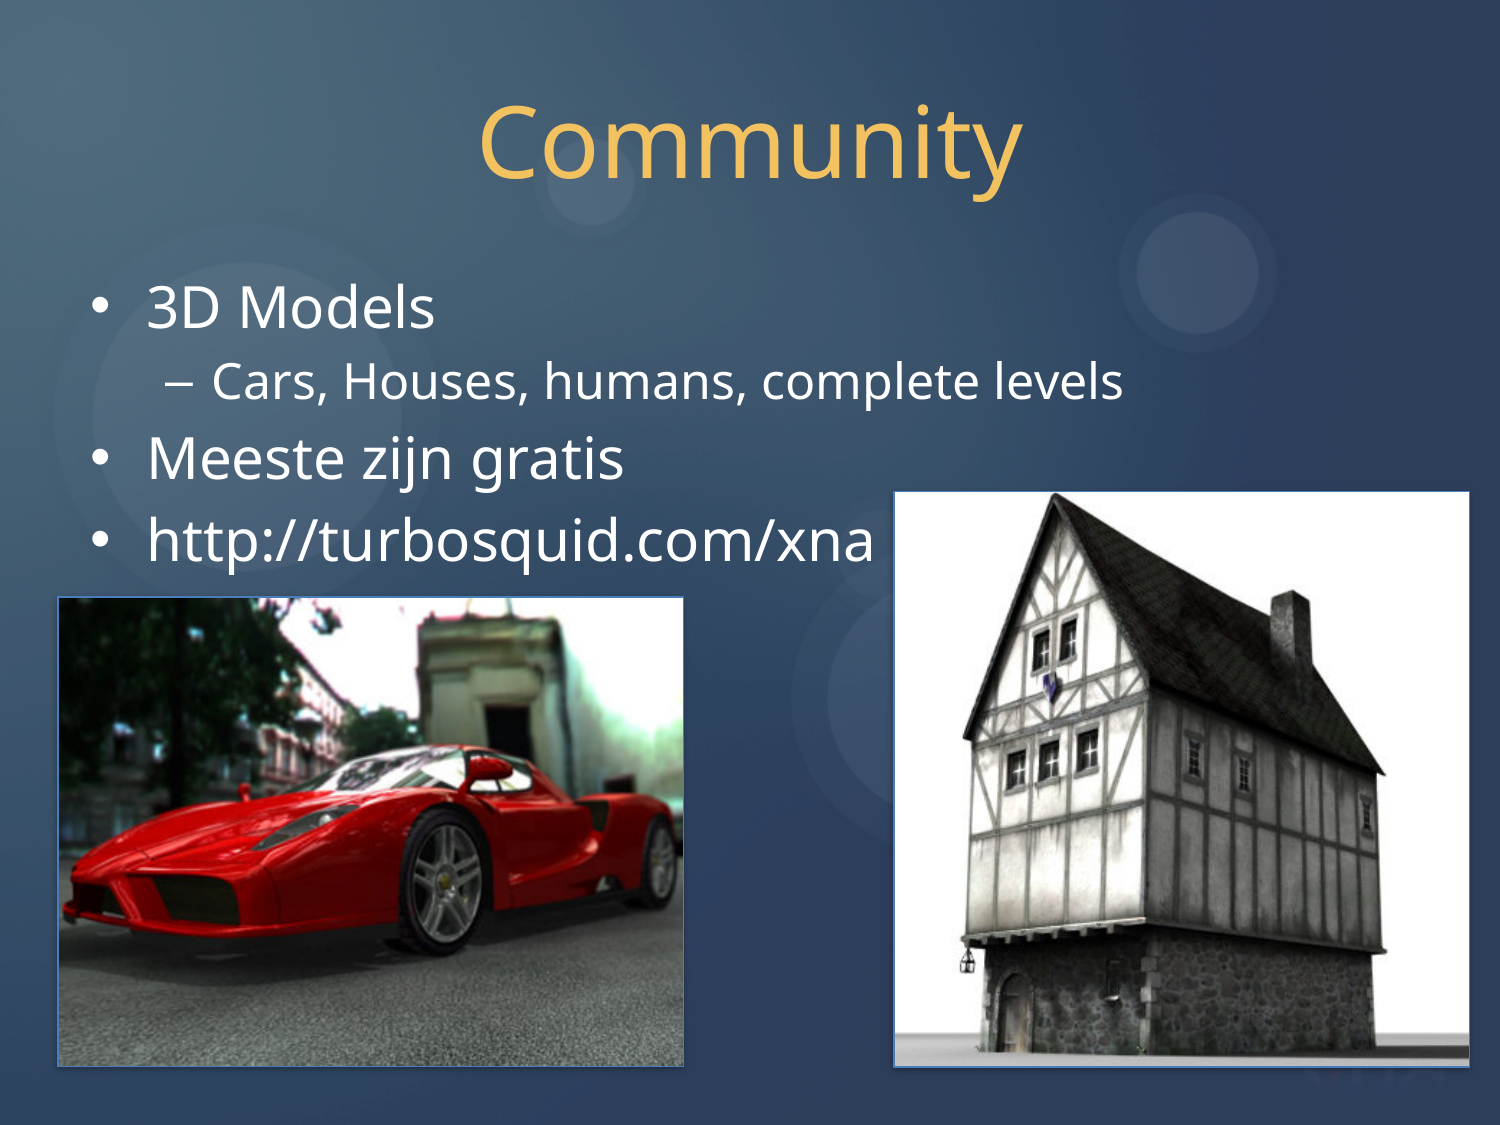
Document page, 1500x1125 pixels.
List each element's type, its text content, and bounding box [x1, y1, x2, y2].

list 3D Models Cars, Houses, humans, complete levels Meeste zijn gratis http://turbosquid.com/xna [74, 262, 1426, 1006]
picture [0, 0, 1500, 1125]
title Community [74, 44, 1426, 233]
